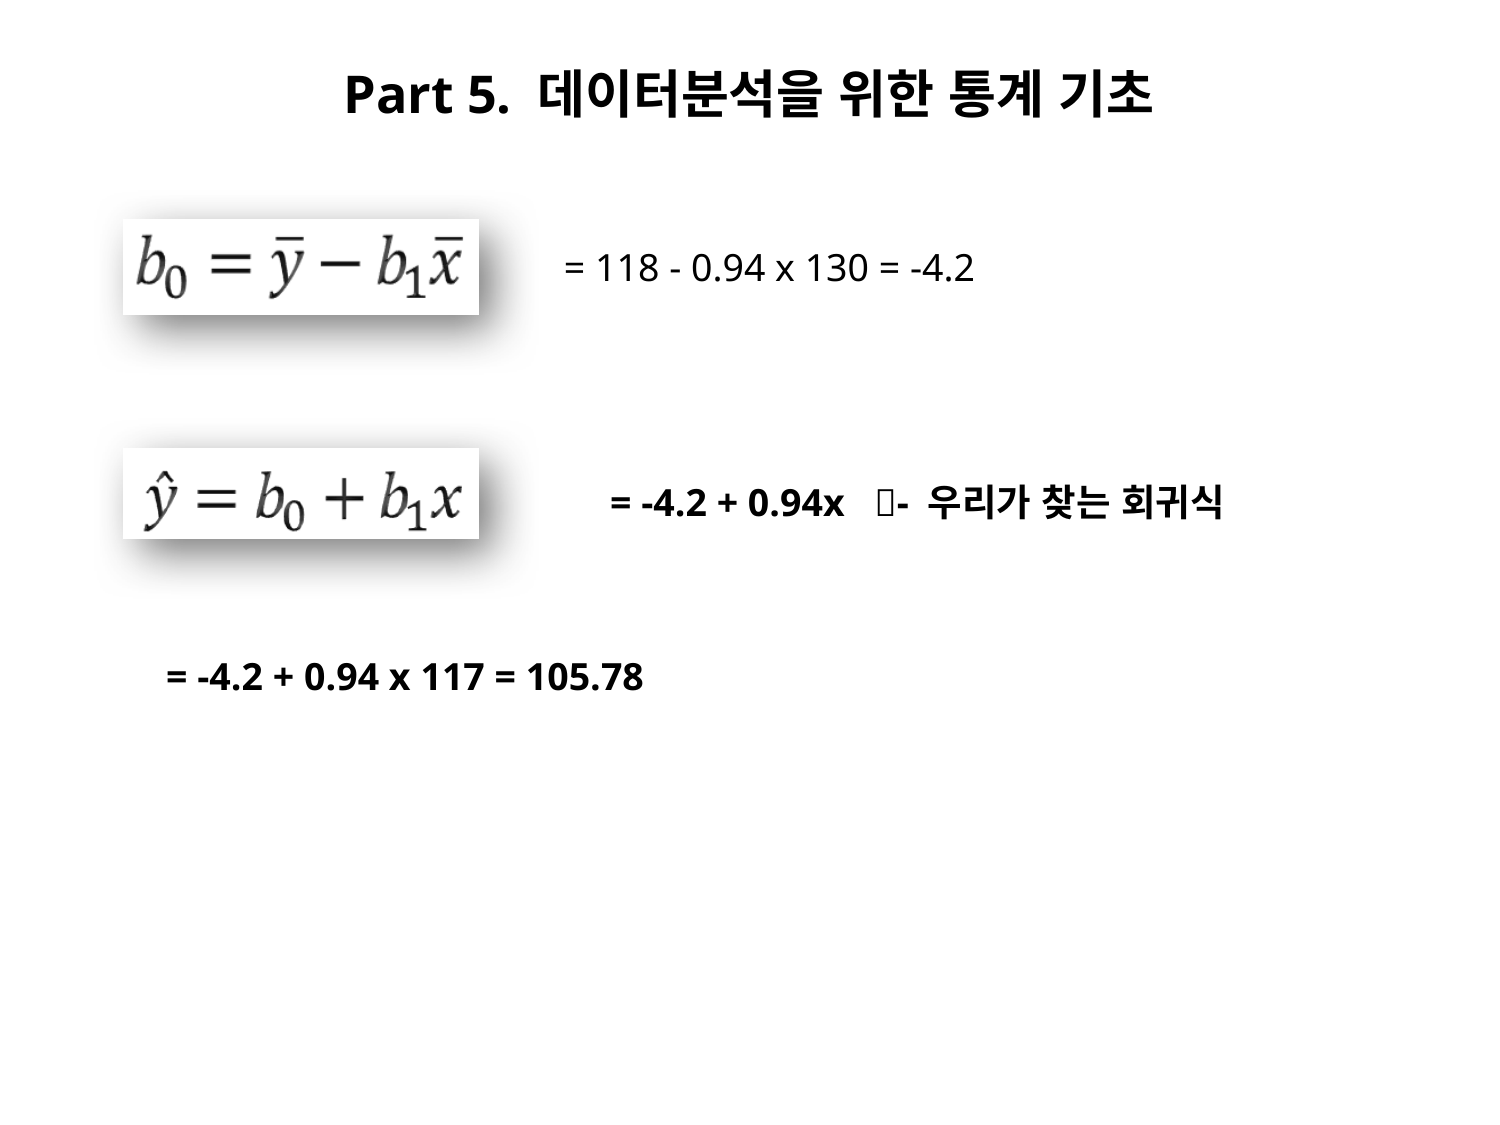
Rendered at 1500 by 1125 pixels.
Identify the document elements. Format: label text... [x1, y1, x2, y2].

text_box Part 5. 데이터분석을 위한 통계 기초 [328, 54, 1170, 132]
picture [123, 219, 479, 315]
picture [123, 447, 479, 540]
